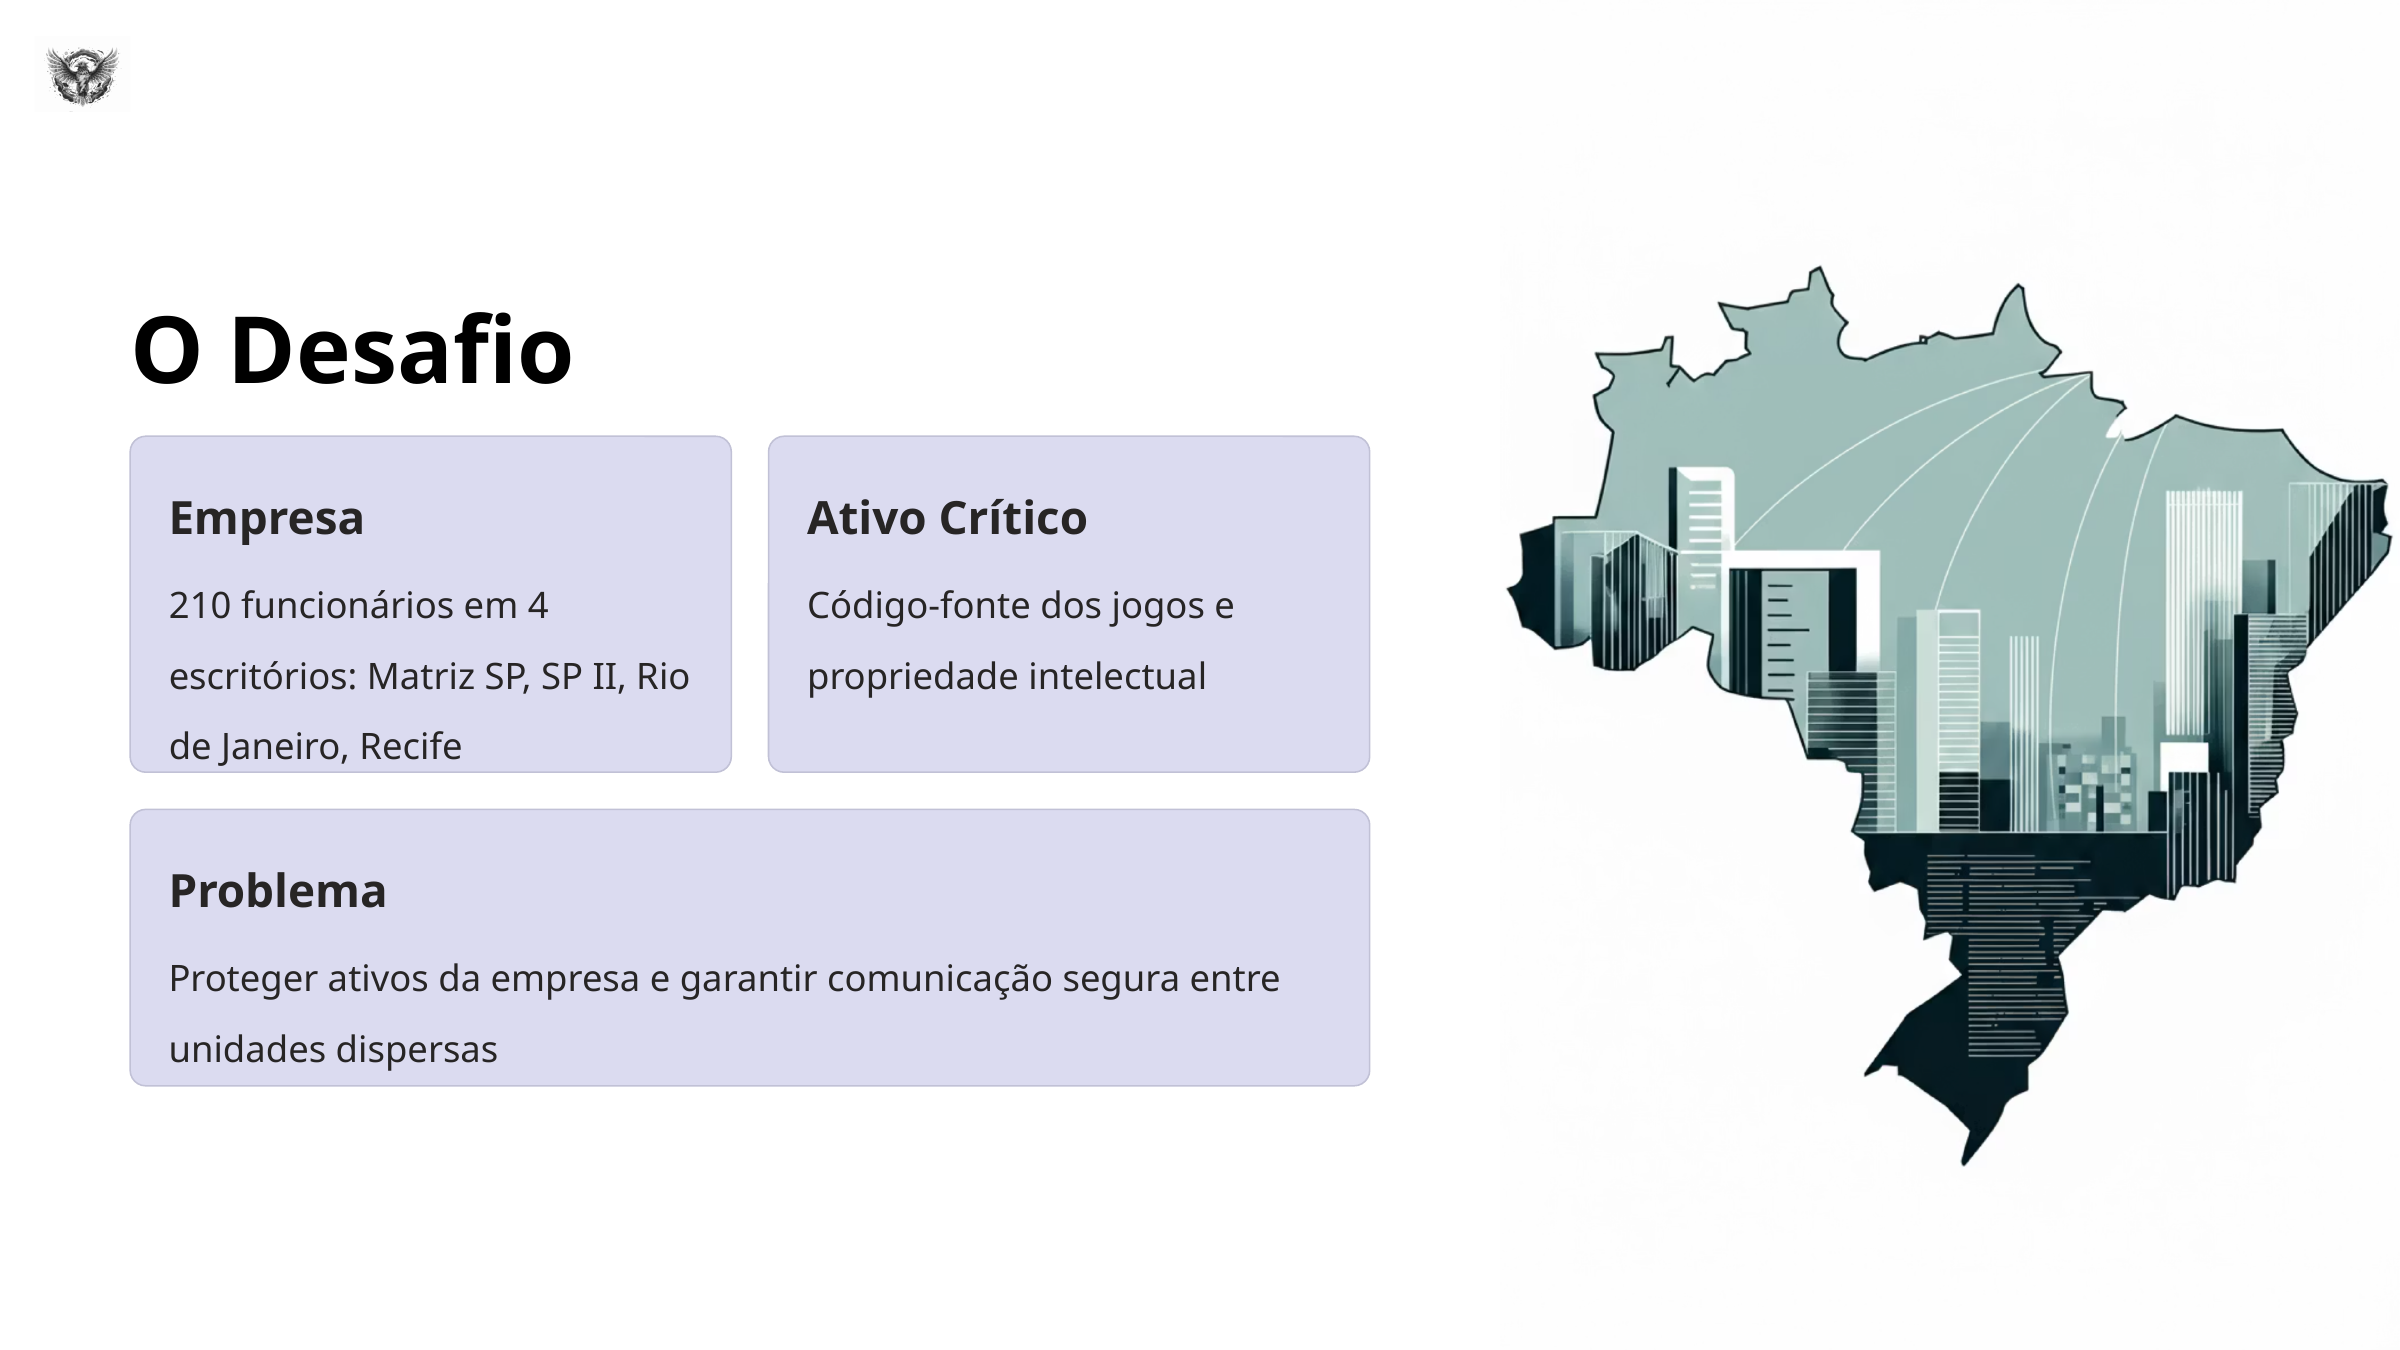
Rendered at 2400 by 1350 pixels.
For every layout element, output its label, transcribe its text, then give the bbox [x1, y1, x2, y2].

picture [34, 36, 131, 113]
text_box Ativo Crítico [806, 474, 1273, 533]
picture [1499, 0, 2400, 1350]
text_box Proteger ativos da empresa e garantir comunicação segura entre unidades dispersas [168, 928, 1332, 1048]
text_box Código-fonte dos jogos e propriedade intelectual [806, 555, 1332, 675]
text_box Empresa [168, 474, 634, 533]
text_box O Desafio [130, 264, 1061, 381]
text_box [130, 436, 732, 773]
text_box Problema [168, 847, 634, 906]
text_box 210 funcionários em 4 escritórios: Matriz SP, SP II, Rio de Janeiro, Recife [168, 555, 693, 734]
text_box [768, 436, 1370, 773]
text_box [130, 809, 1370, 1086]
